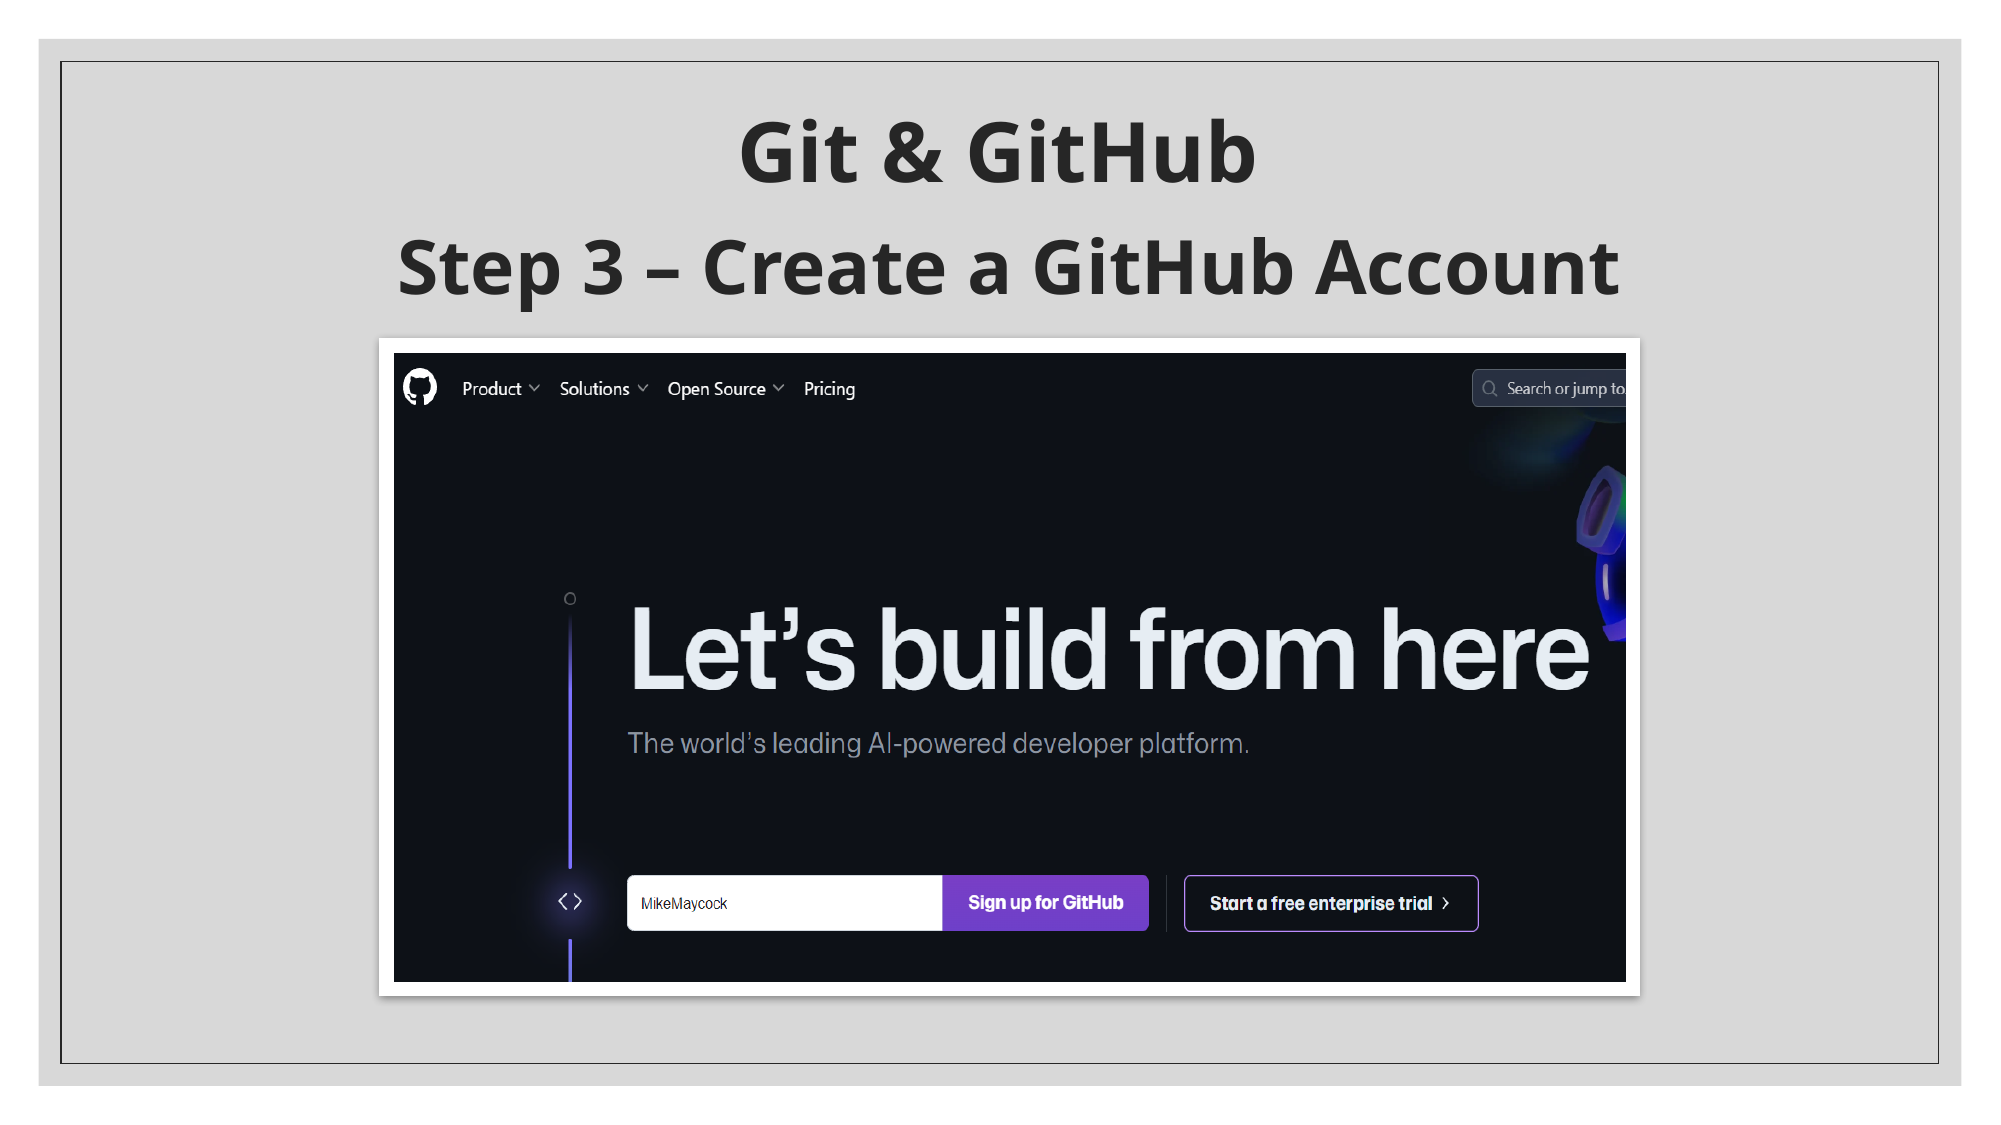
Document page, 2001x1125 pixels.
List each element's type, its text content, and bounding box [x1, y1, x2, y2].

text_box Step 3 – Create a GitHub Account [85, 187, 1934, 353]
picture [393, 352, 1626, 982]
title Git & GitHub [62, 85, 1934, 227]
